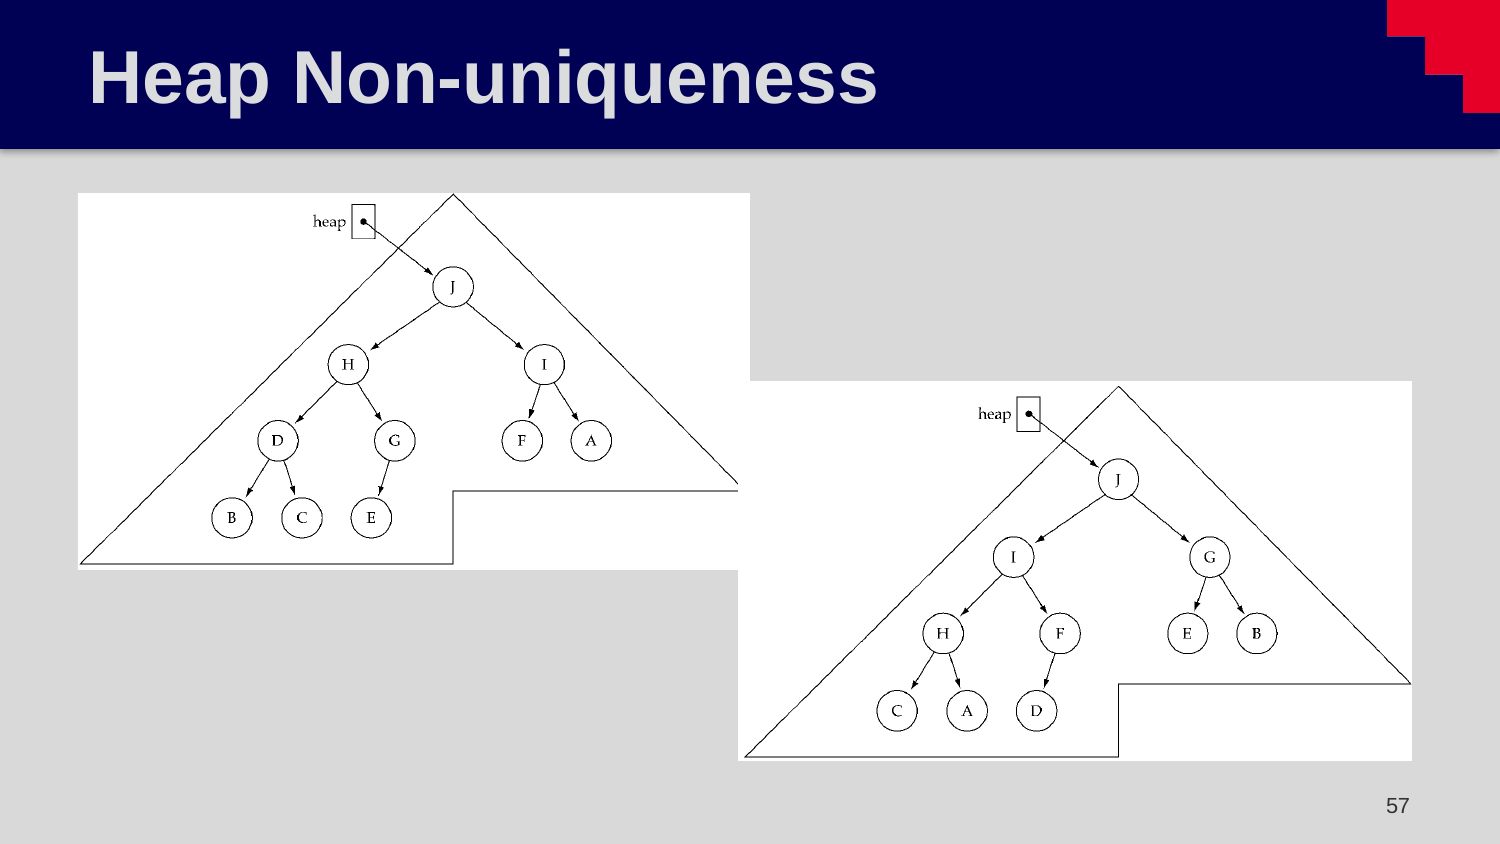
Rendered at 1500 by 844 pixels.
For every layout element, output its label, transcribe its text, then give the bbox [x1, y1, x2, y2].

picture [1387, 0, 1500, 113]
picture [77, 193, 1413, 761]
slide_number 57 [1074, 782, 1425, 827]
title Heap Non-uniqueness [0, 0, 1356, 150]
